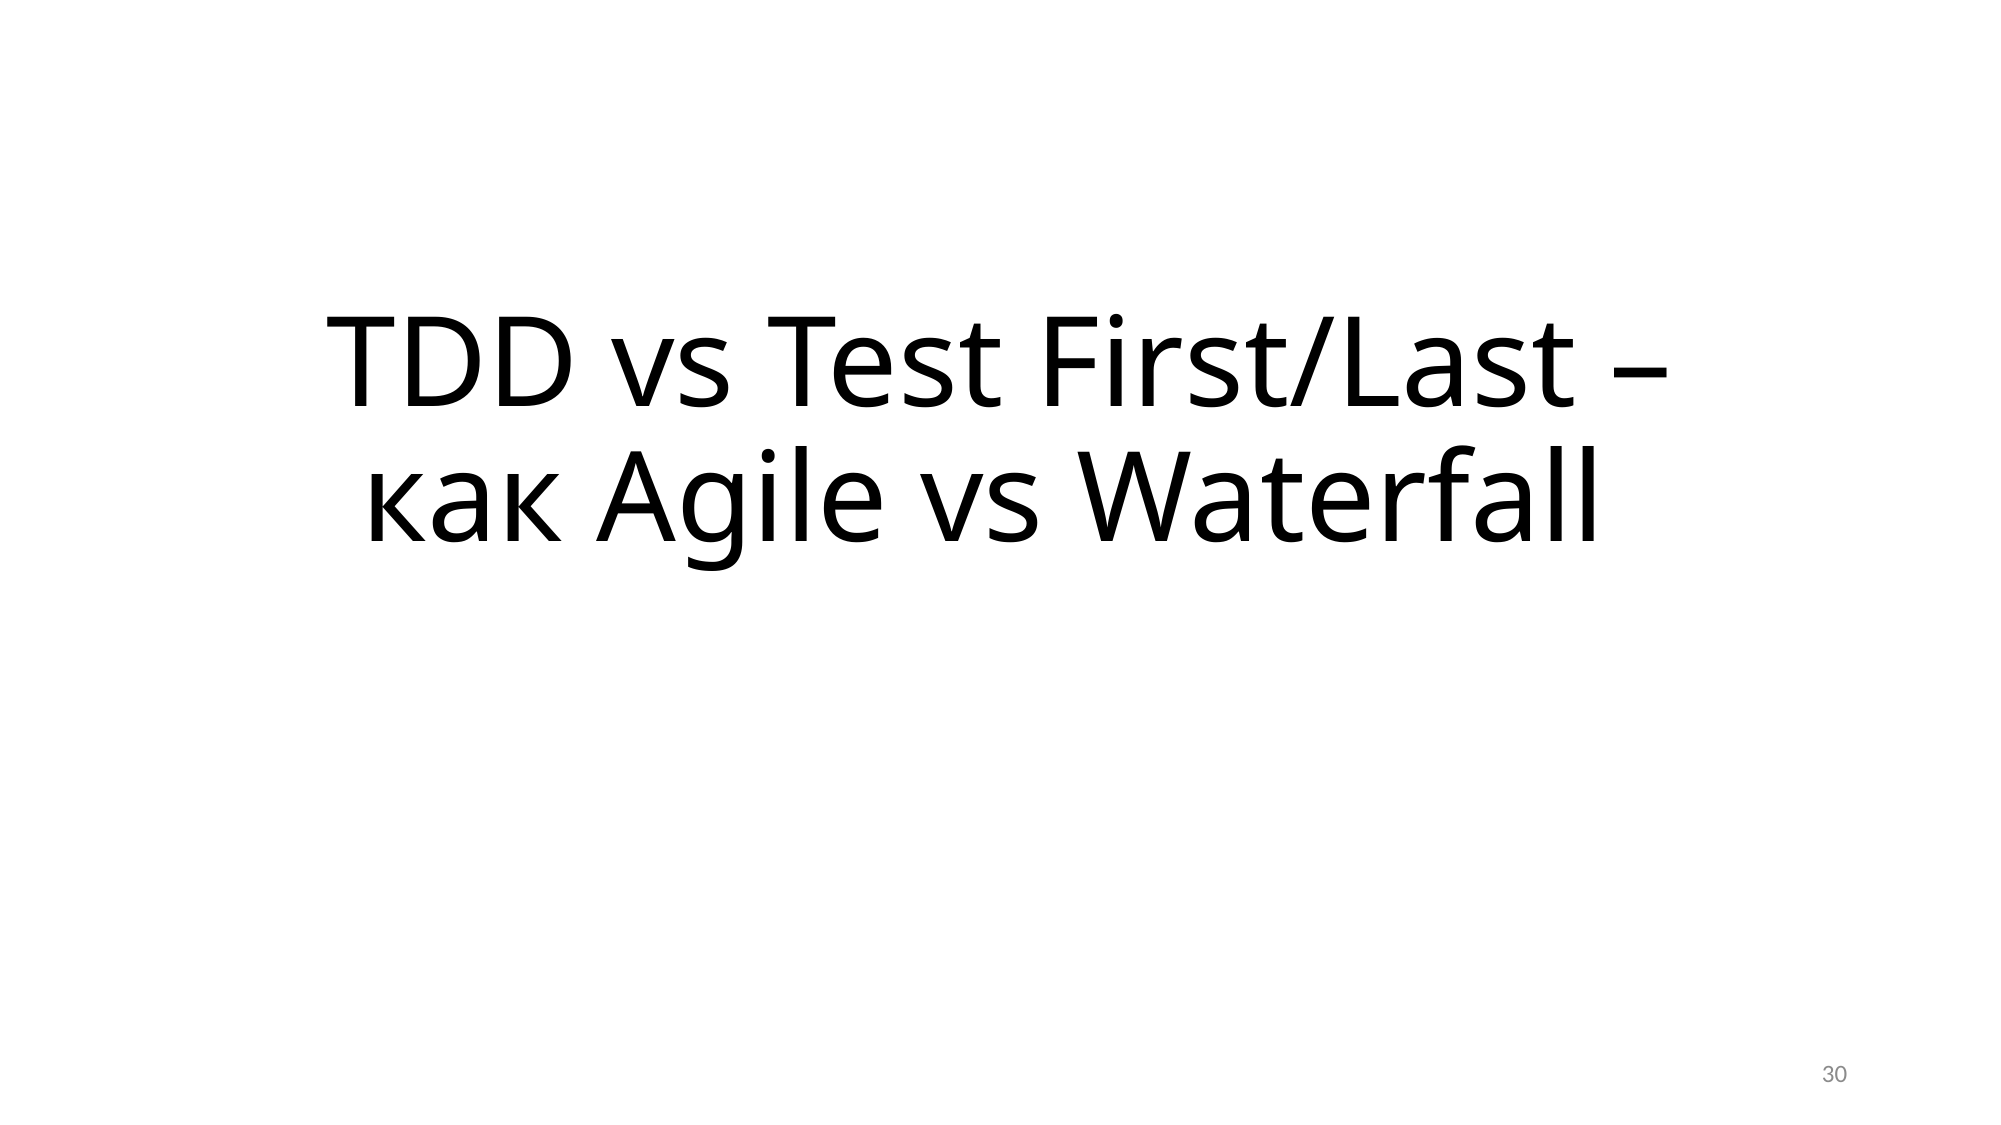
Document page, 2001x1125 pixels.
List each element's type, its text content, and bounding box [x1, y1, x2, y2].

slide_number 30 [1412, 1042, 1863, 1103]
title TDD vs Test First/Last – как Agile vs Waterfall [249, 184, 1750, 576]
